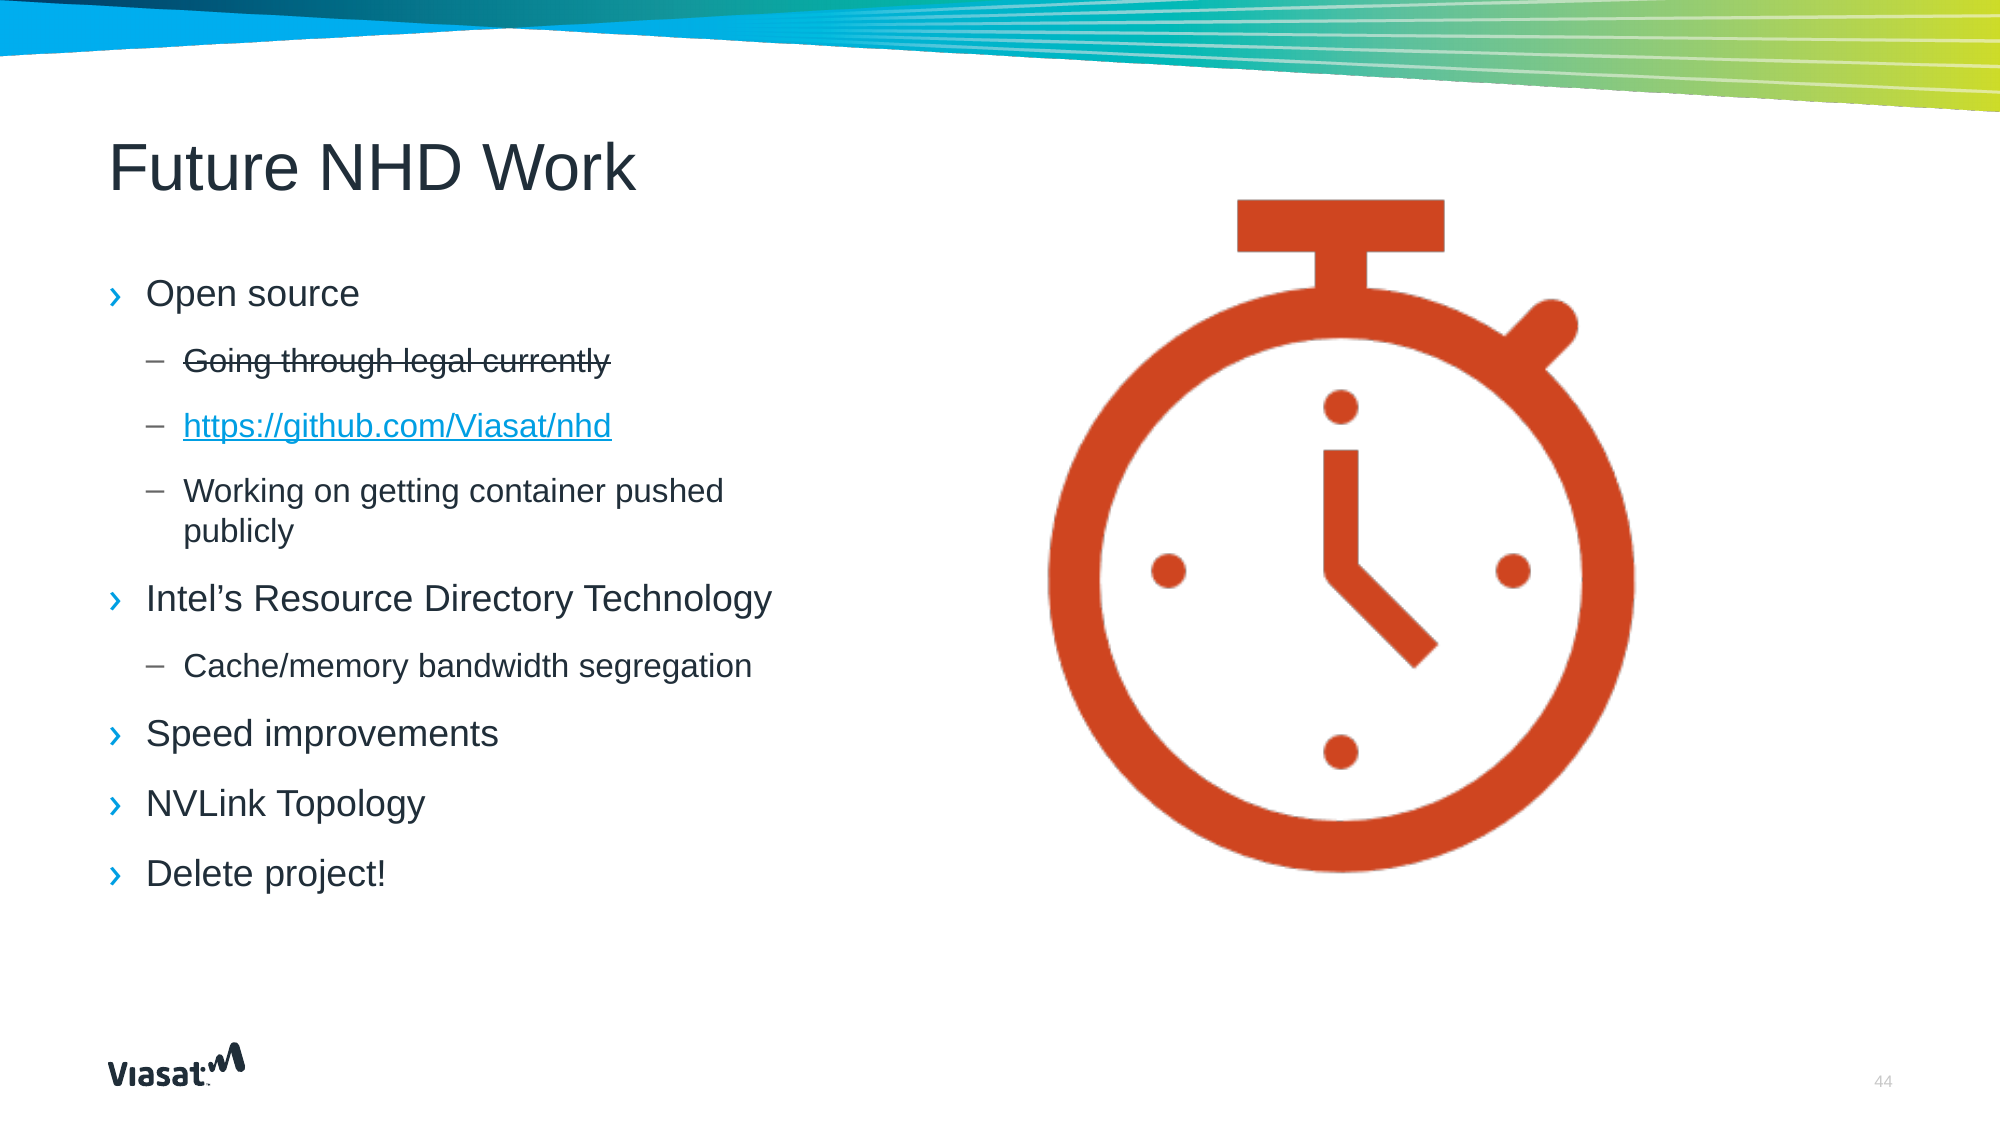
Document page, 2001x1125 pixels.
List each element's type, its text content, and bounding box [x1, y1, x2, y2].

picture [0, 0, 2000, 112]
picture [30, 0, 103, 4]
list Open source Going through legal currently https://github.com/Viasat/nhd Working on getting container pushed publicly Intel’s Resource Directory Technology Cache/memory bandwidth segregation Speed improvements NVLink Topology Delete project! [108, 269, 846, 1013]
slide_number 44 [1811, 1063, 1908, 1097]
title Future NHD Work [108, 99, 1892, 238]
picture [927, 123, 1755, 951]
